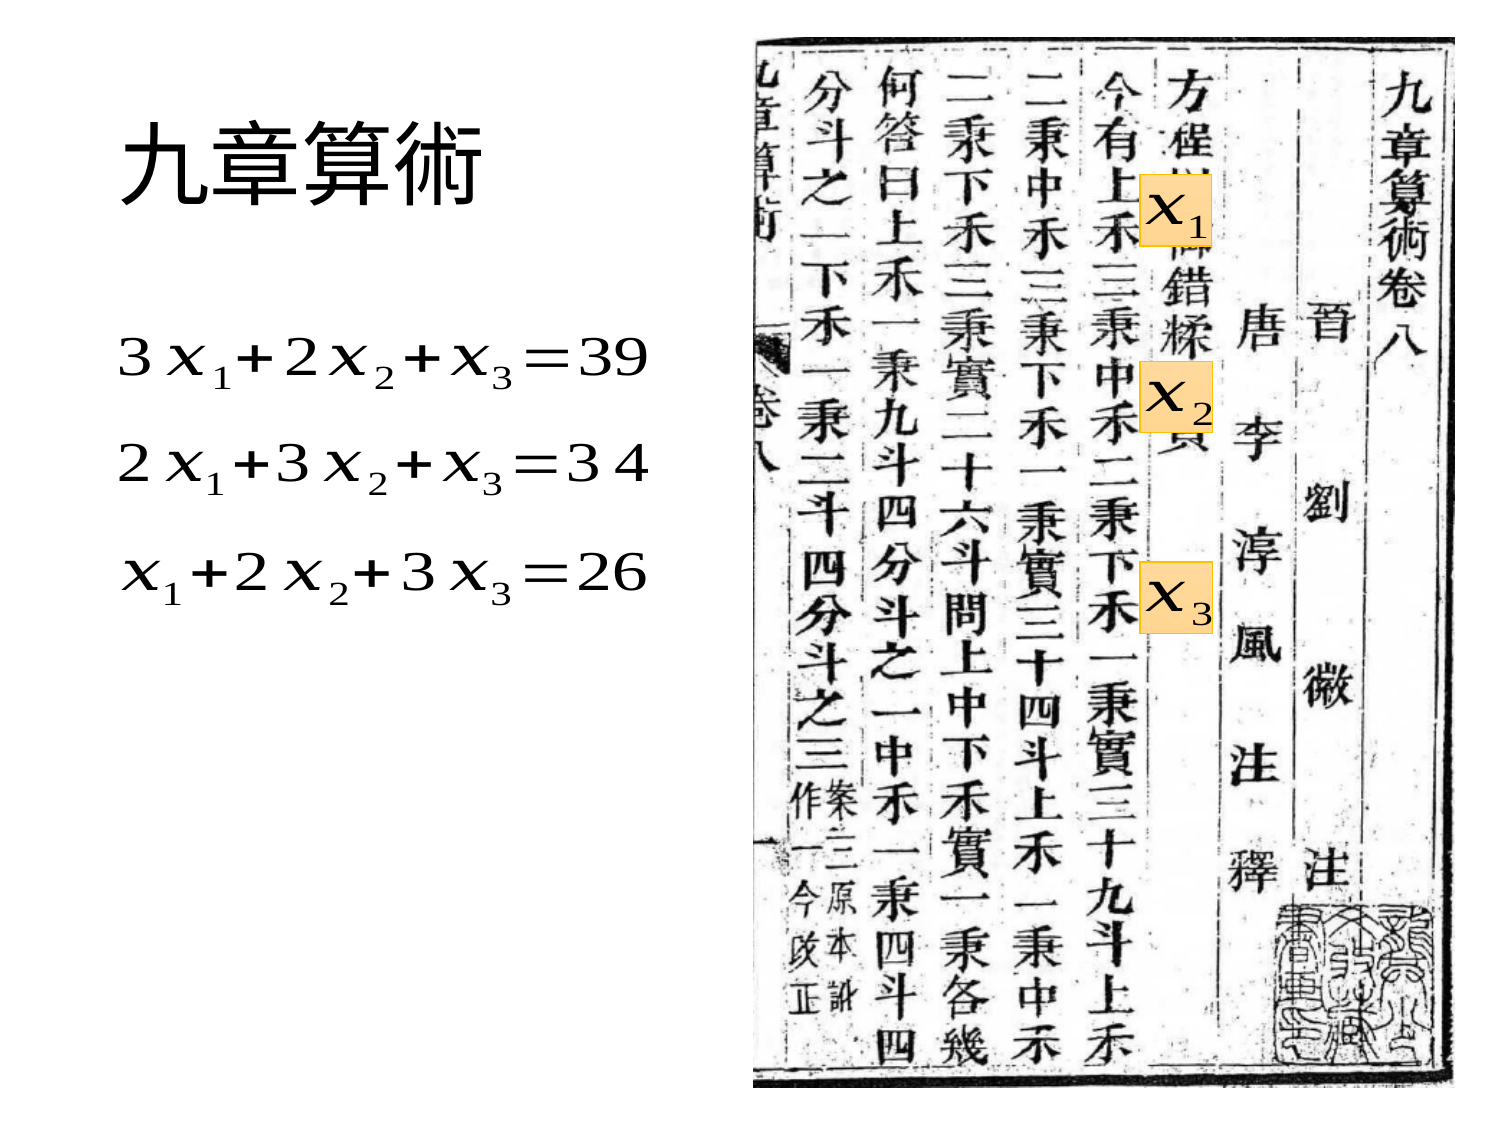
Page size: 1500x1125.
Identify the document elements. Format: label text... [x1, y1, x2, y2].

picture [753, 37, 1455, 1088]
title 九章算術 [103, 59, 753, 278]
